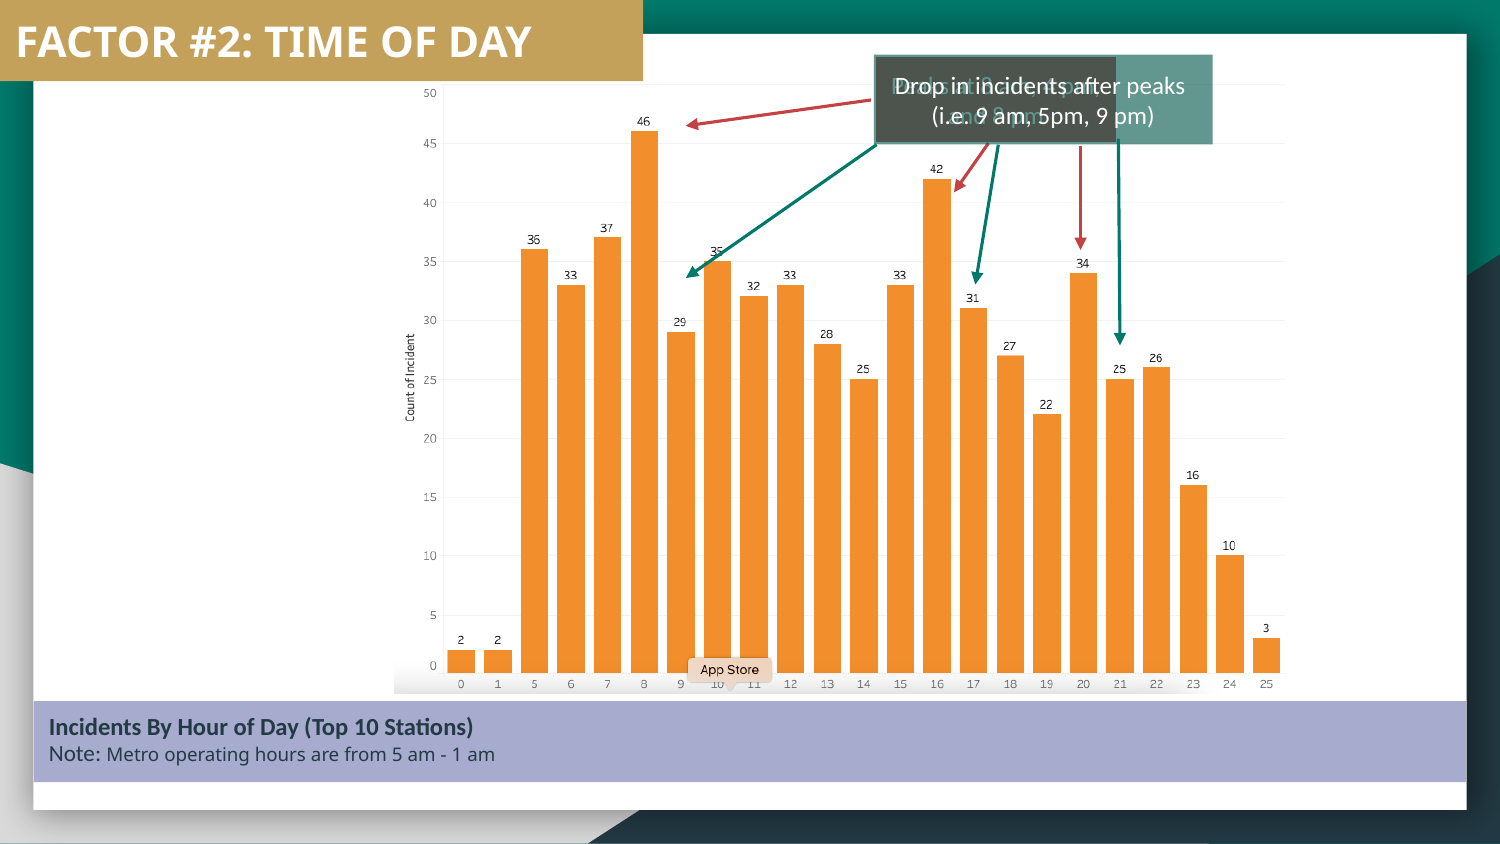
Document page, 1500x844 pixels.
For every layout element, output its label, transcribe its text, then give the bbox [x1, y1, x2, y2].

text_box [685, 99, 874, 127]
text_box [685, 144, 877, 279]
picture [394, 82, 1299, 694]
list Incidents By Hour of Day (Top 10 Stations) Note: Metro operating hours are from 5 am - 1 am [33, 701, 1467, 783]
text_box Drop in incidents after peaks (i.e. 9 am, 5pm, 9 pm) [873, 54, 1213, 81]
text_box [975, 144, 999, 285]
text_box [953, 142, 989, 193]
title FACTOR #2: TIME OF DAY [0, 0, 644, 82]
